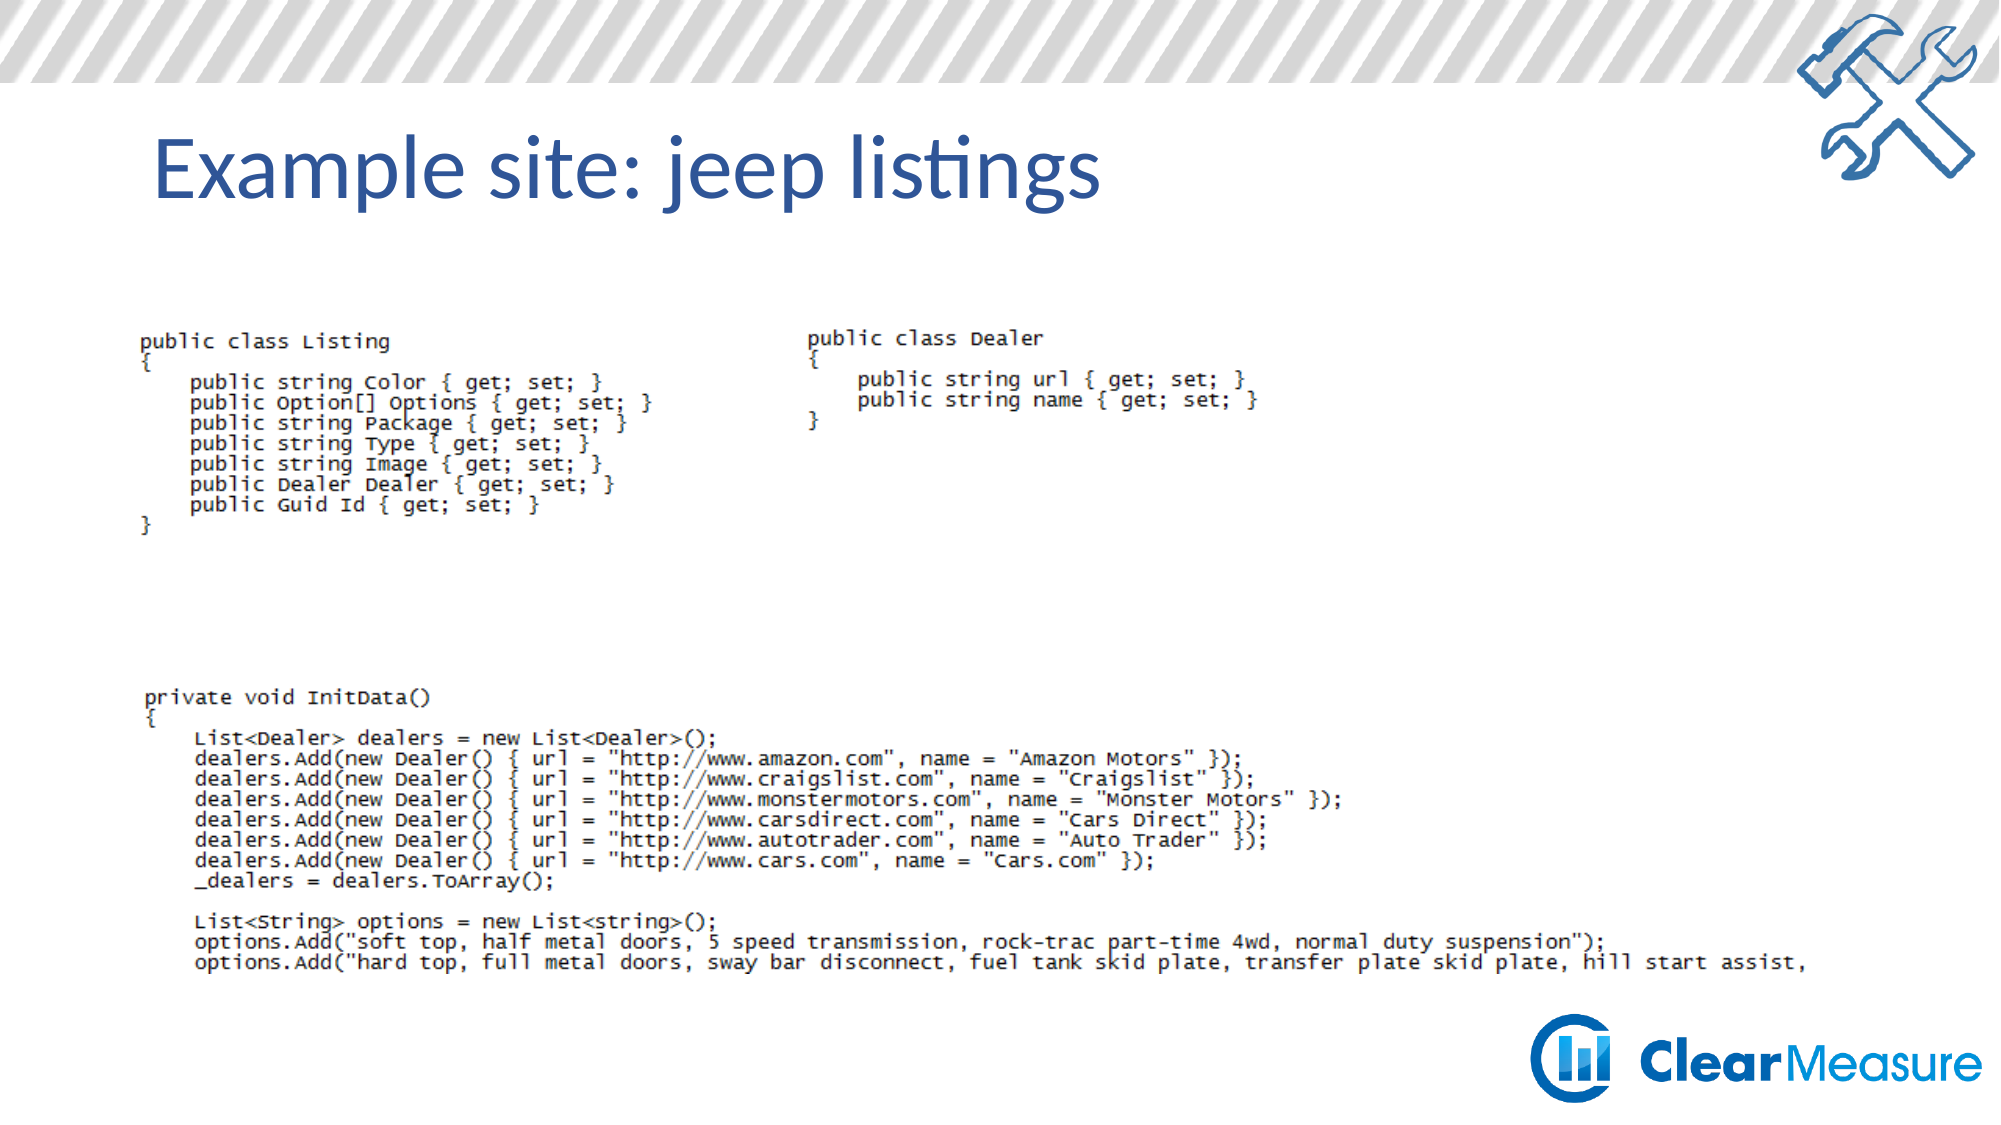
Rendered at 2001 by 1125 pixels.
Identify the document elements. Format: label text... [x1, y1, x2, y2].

picture [137, 325, 669, 565]
title Example site: jeep listings [137, 59, 1863, 278]
picture [137, 684, 1810, 974]
picture [0, 0, 2000, 208]
picture [1527, 1009, 1984, 1107]
picture [803, 325, 1273, 454]
